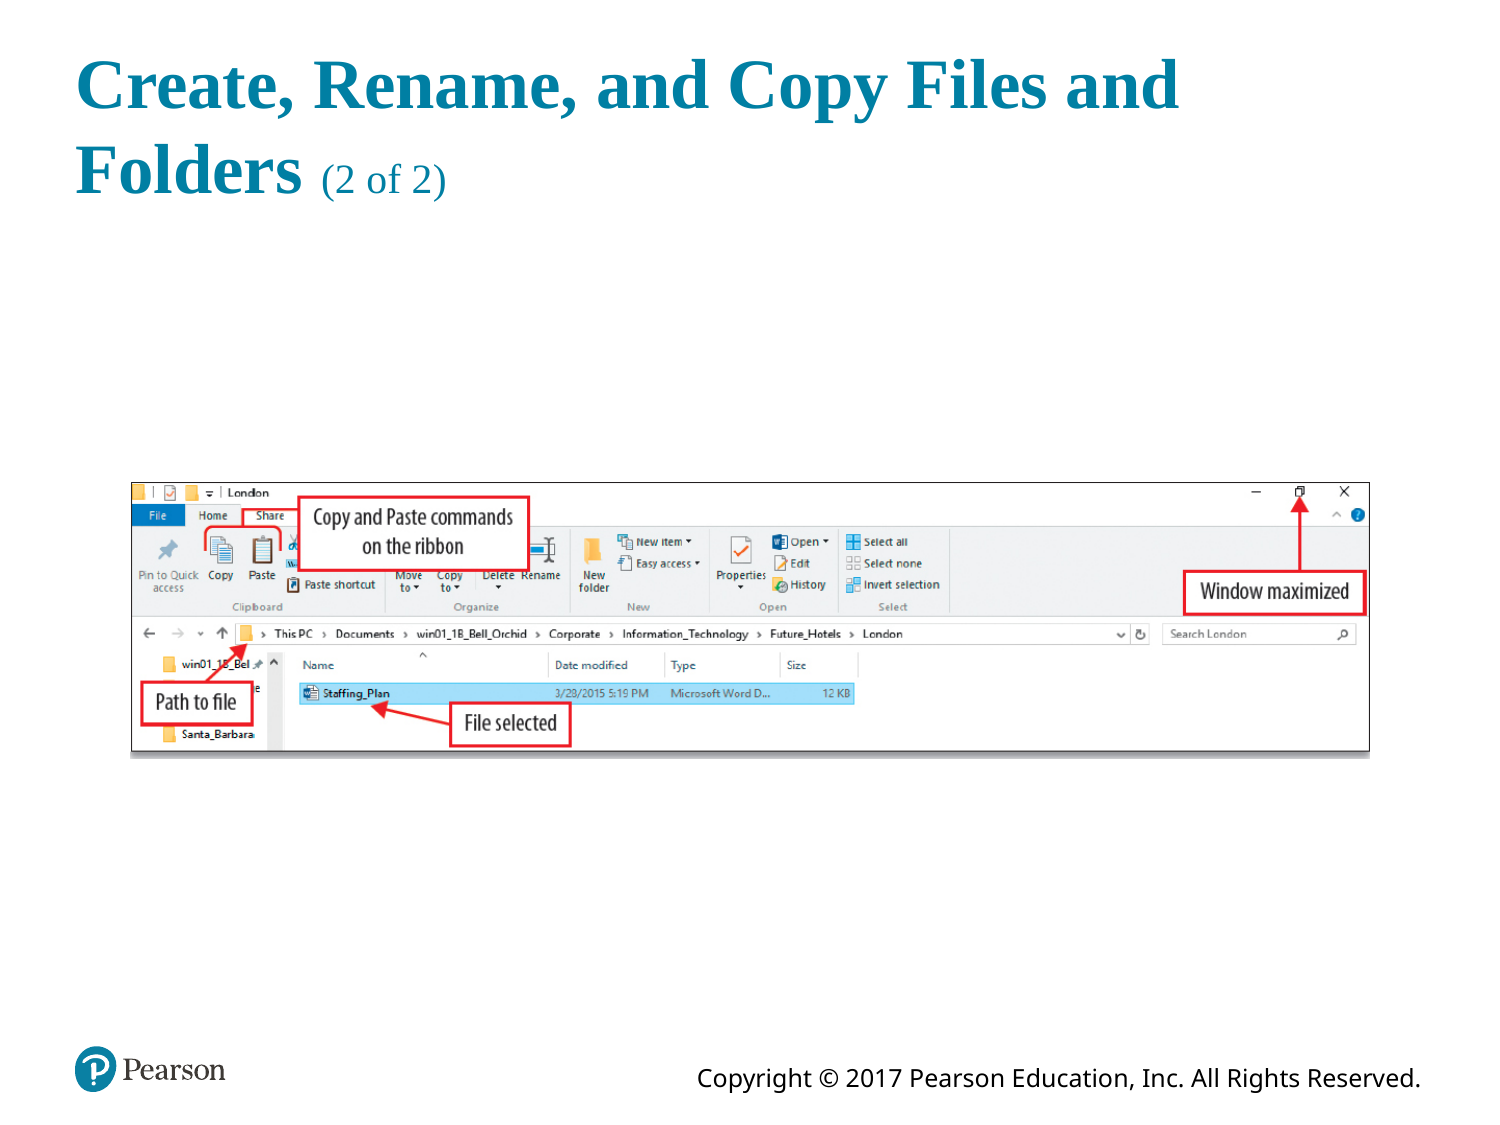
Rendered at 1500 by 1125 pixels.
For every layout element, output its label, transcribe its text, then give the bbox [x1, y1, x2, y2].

title Create, Rename, and Copy Files and Folders (2 of 2) [75, 37, 1425, 213]
picture [129, 482, 1370, 759]
